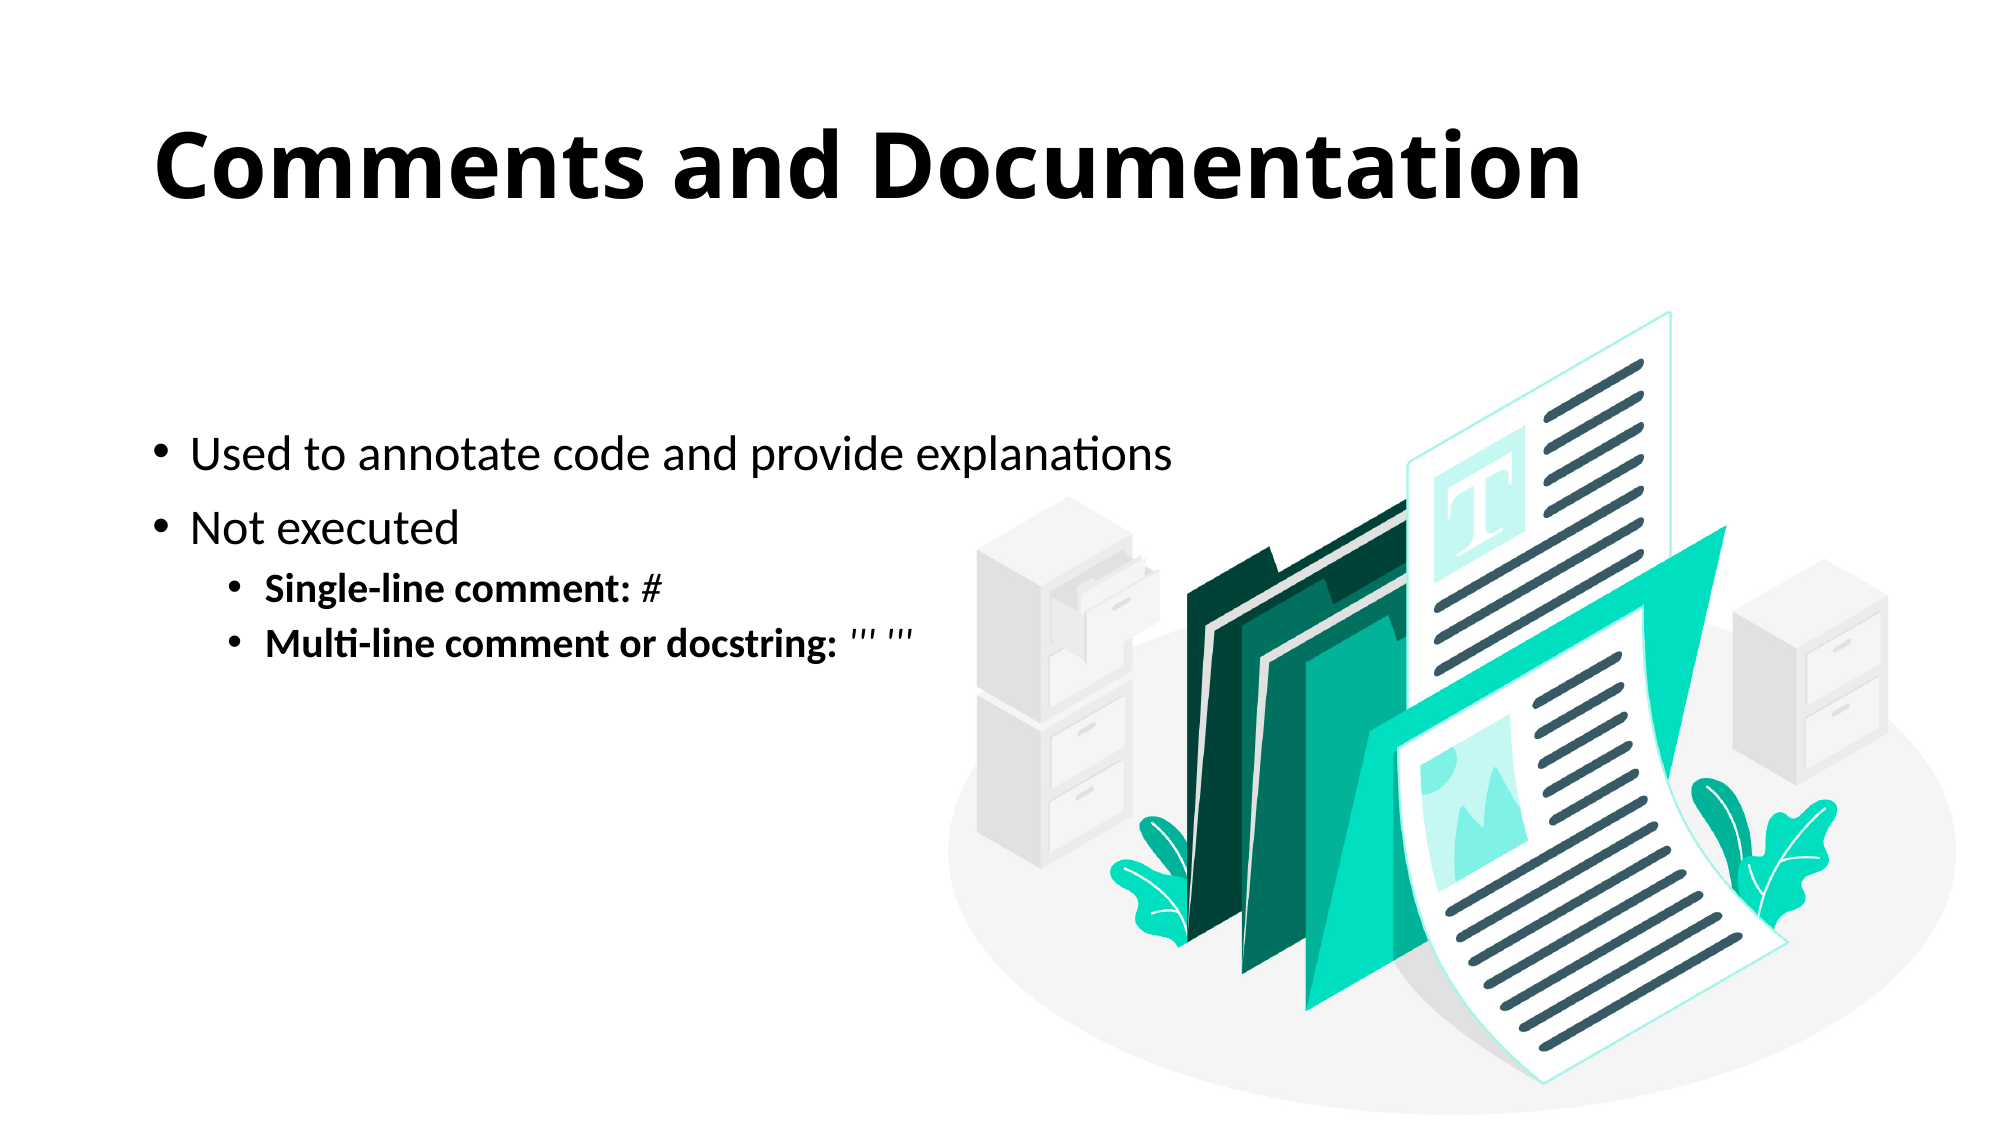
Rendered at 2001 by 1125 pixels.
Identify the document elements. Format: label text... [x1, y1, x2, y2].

title Comments and Documentation [137, 59, 1863, 278]
text_box Used to annotate code and provide explanations Not executed Single-line comment: # Multi-line comment or docstring: ''' ''' [137, 419, 874, 706]
picture [874, 299, 2000, 1125]
